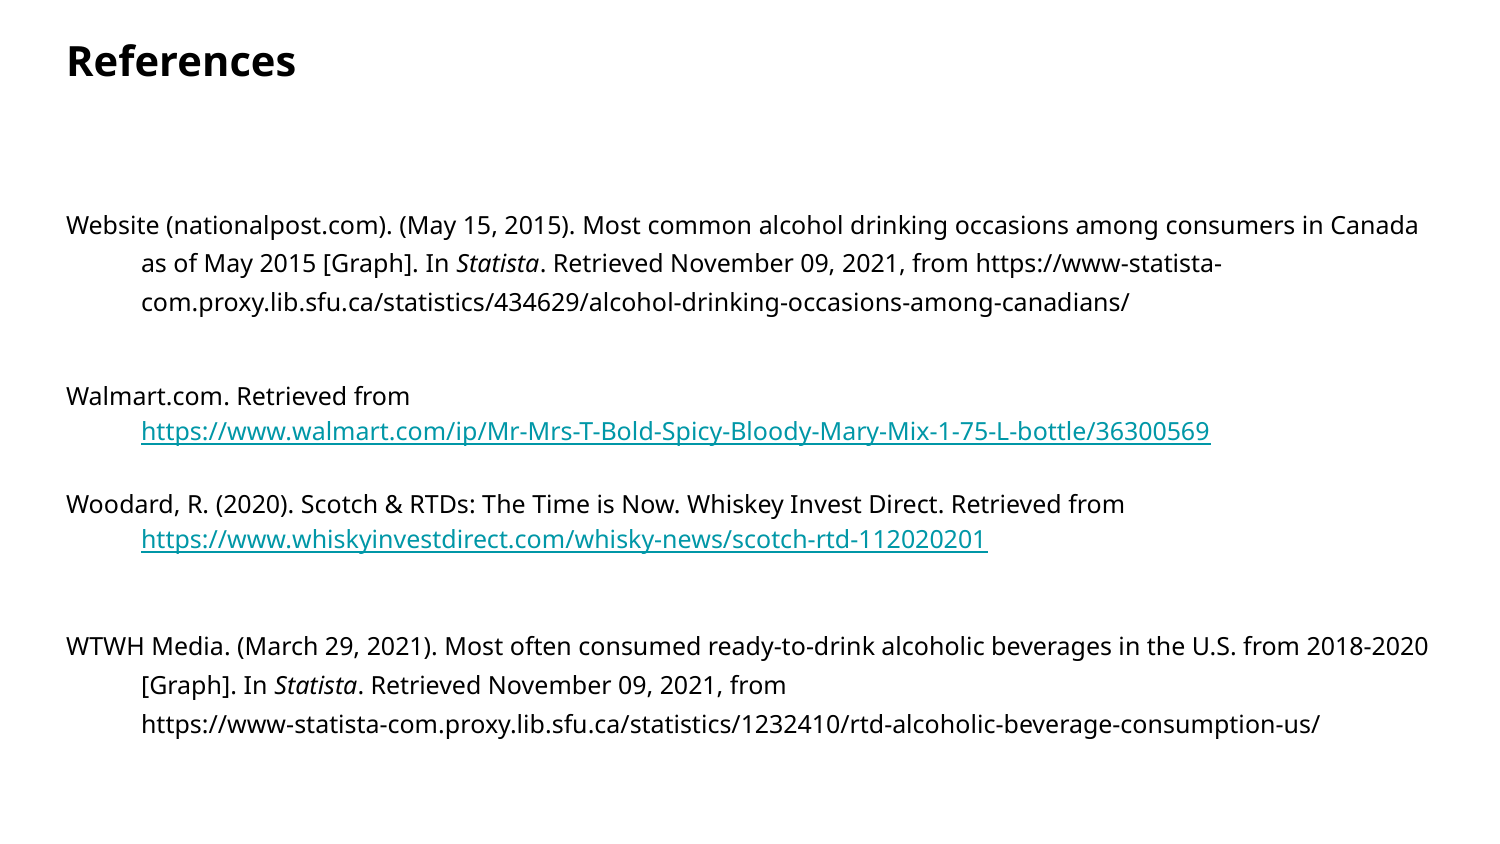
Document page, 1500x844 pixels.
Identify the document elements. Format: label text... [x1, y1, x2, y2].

text_box Website (nationalpost.com). (May 15, 2015). Most common alcohol drinking occasions among consumers in Canada as of May 2015 [Graph]. In Statista. Retrieved November 09, 2021, from https://www-statista-com.proxy.lib.sfu.ca/statistics/434629/alcohol-drinking-occasions-among-canadians/ Walmart.com. Retrieved from https://www.walmart.com/ip/Mr-Mrs-T-Bold-Spicy-Bloody-Mary-Mix-1-75-L-bottle/36300569 Woodard, R. (2020). Scotch & RTDs: The Time is Now. Whiskey Invest Direct. Retrieved from https://www.whiskyinvestdirect.com/whisky-news/scotch-rtd-112020201 WTWH Media. (March 29, 2021). Most often consumed ready-to-drink alcoholic beverages in the U.S. from 2018-2020 [Graph]. In Statista. Retrieved November 09, 2021, from https://www-statista-com.proxy.lib.sfu.ca/statistics/1232410/rtd-alcoholic-beverage-consumption-us/ [51, 185, 1449, 754]
title References [51, 19, 1449, 114]
